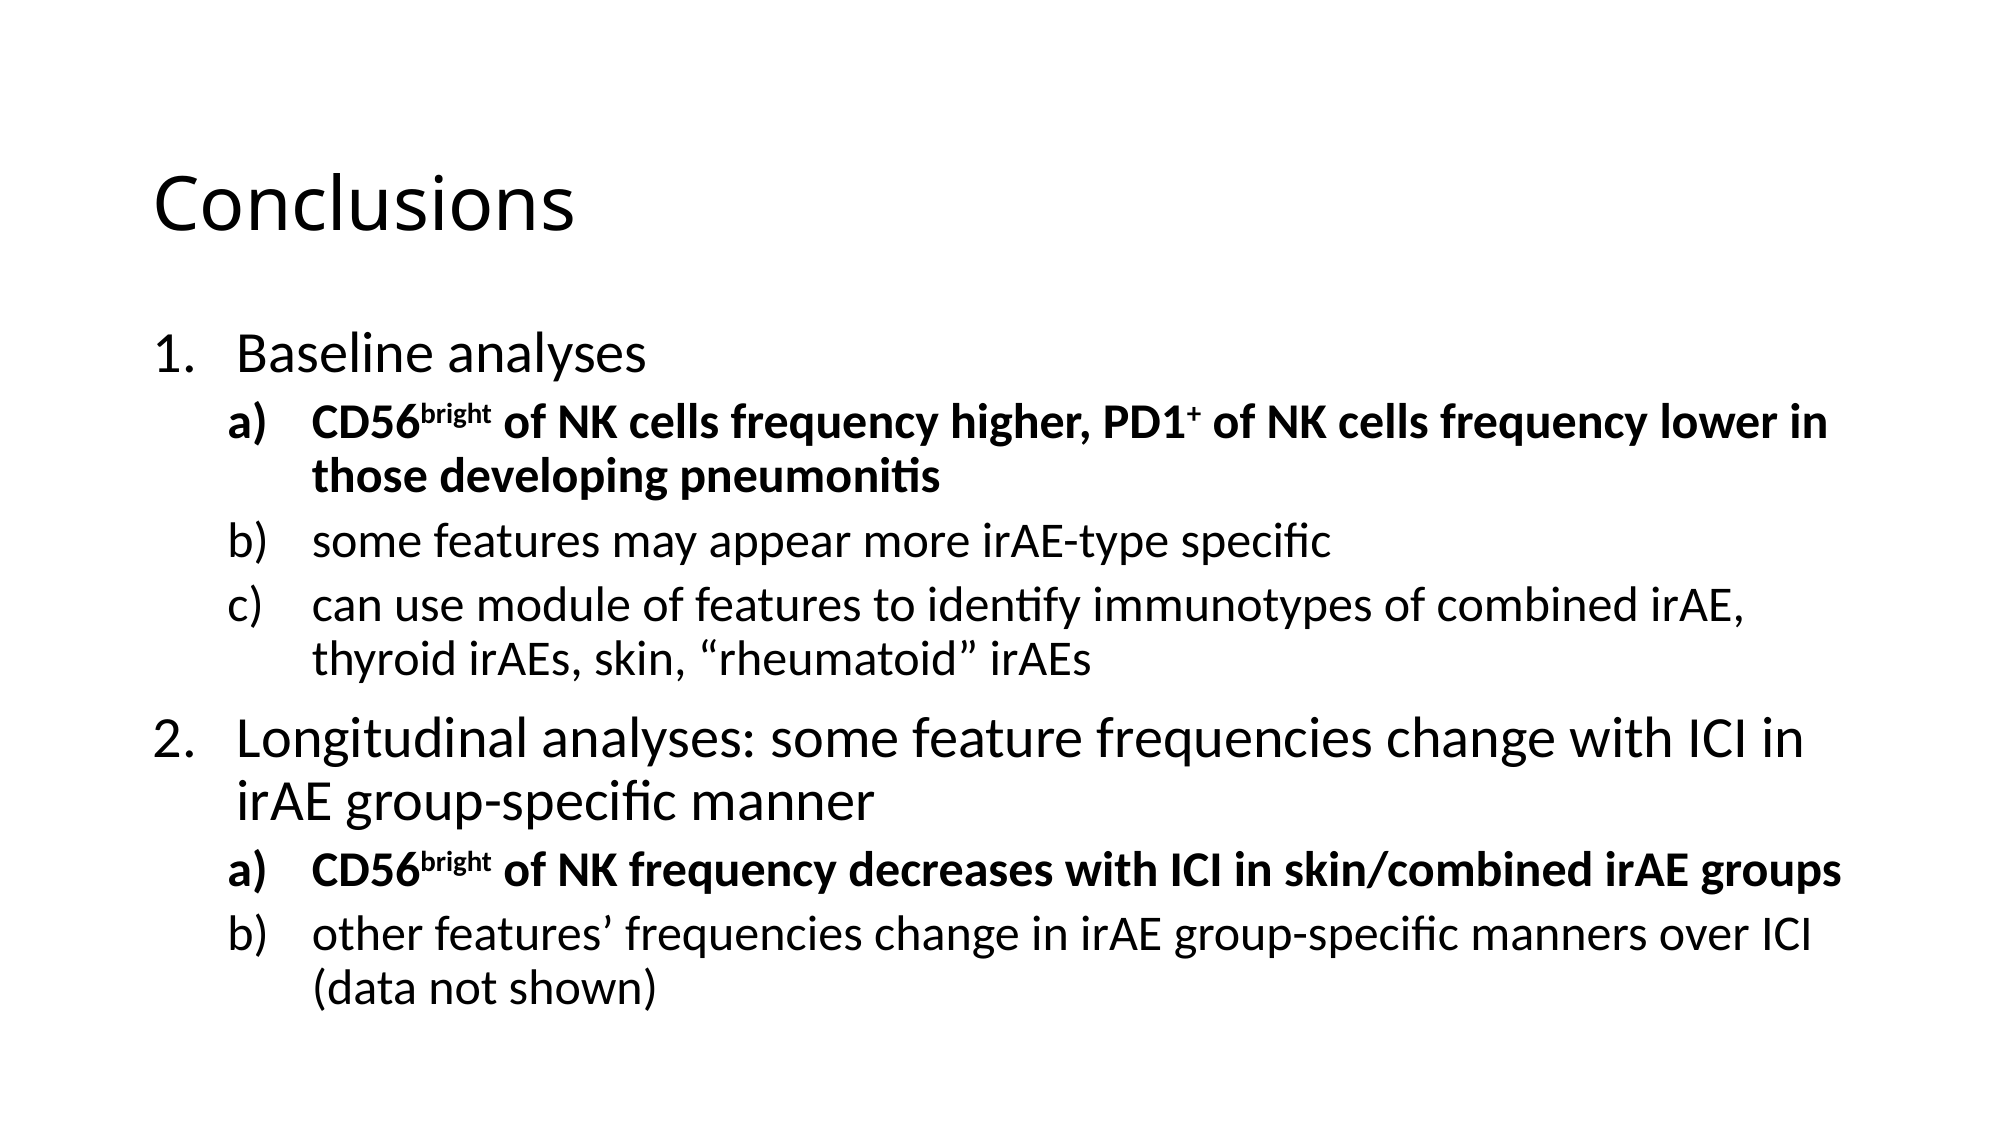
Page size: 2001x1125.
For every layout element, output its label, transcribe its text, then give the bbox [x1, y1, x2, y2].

list Baseline analyses CD56bright of NK cells frequency higher, PD1+ of NK cells frequency lower in those developing pneumonitis some features may appear more irAE-type specific can use module of features to identify immunotypes of combined irAE, thyroid irAEs, skin, “rheumatoid” irAEs Longitudinal analyses: some feature frequencies change with ICI in irAE group-specific manner CD56bright of NK frequency decreases with ICI in skin/combined irAE groups other features’ frequencies change in irAE group-specific manners over ICI (data not shown) [137, 314, 1863, 1074]
title Conclusions [137, 97, 1863, 314]
